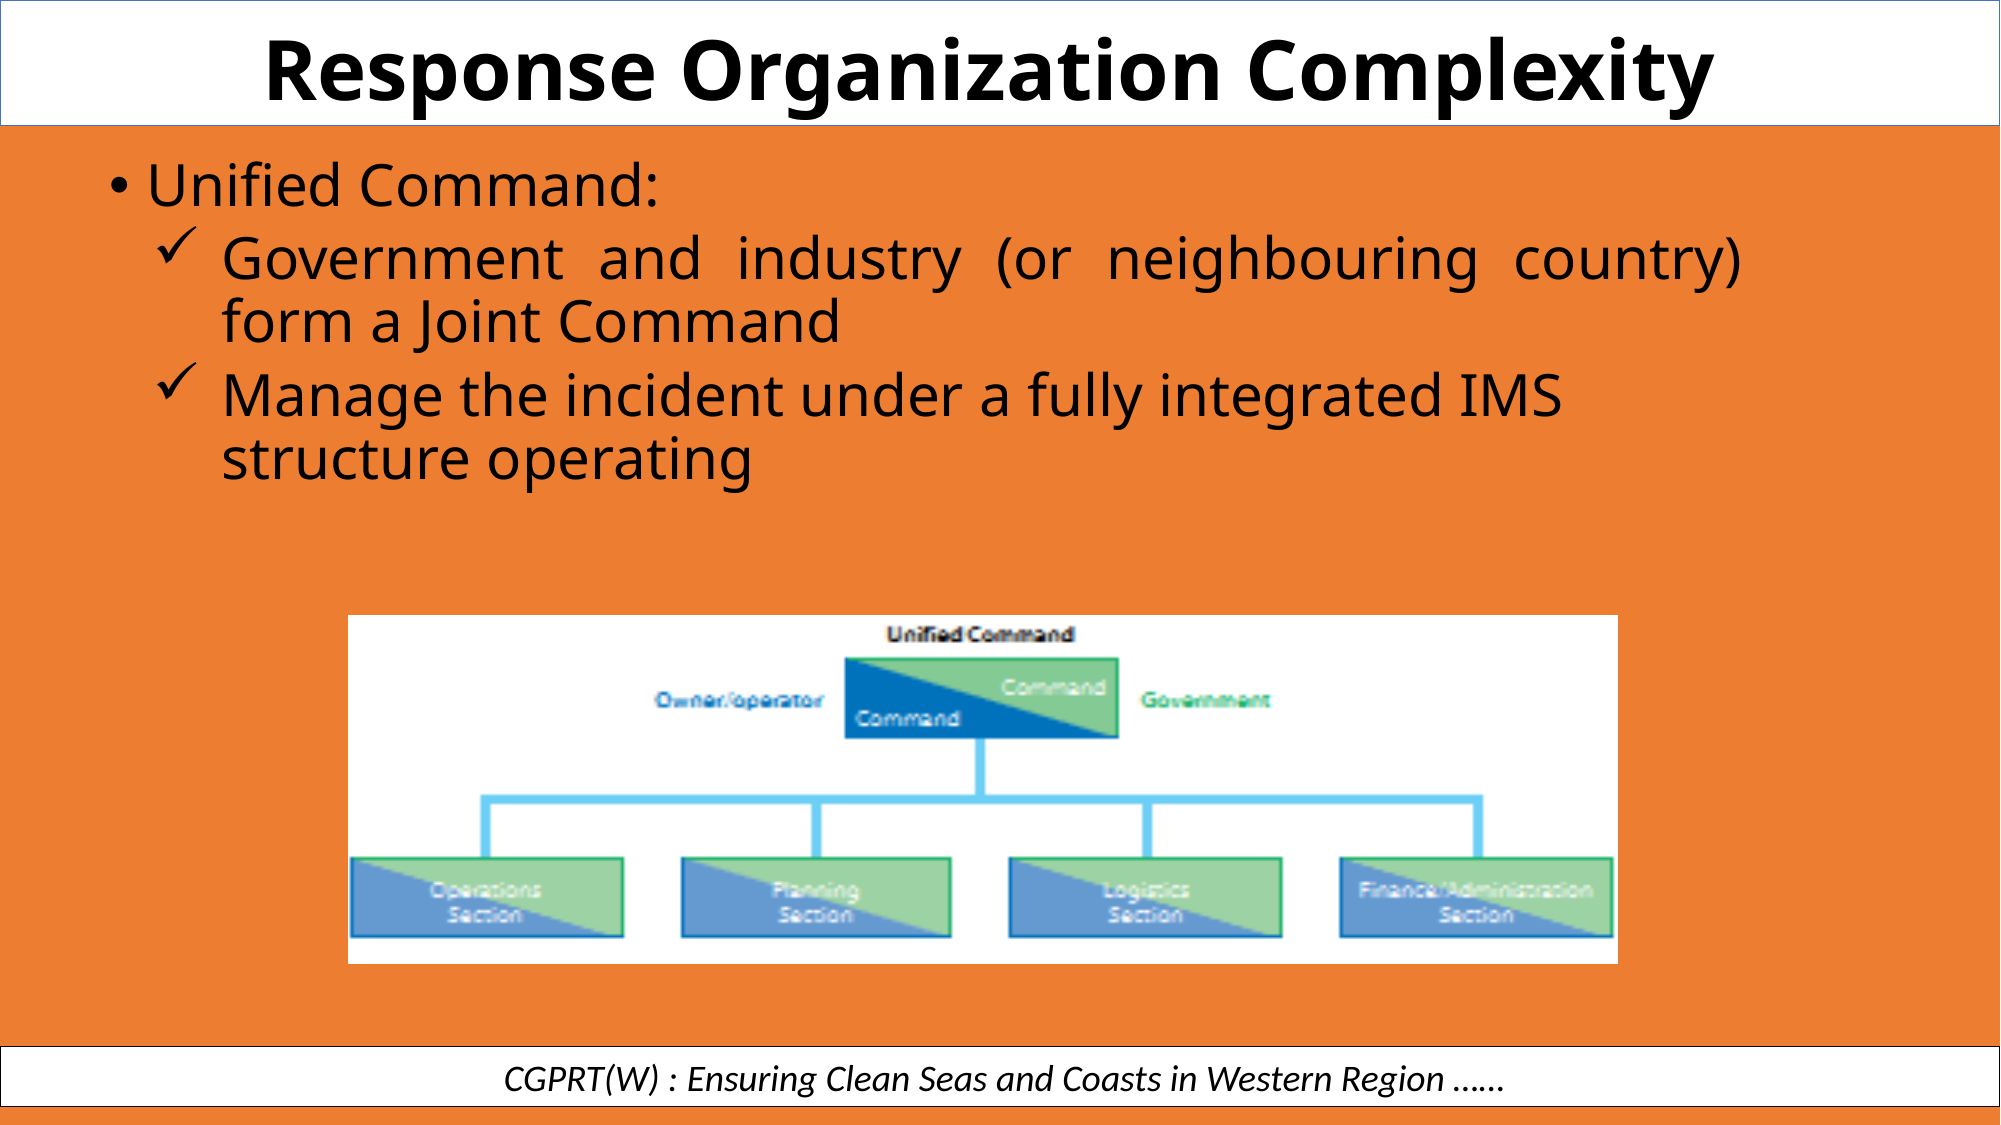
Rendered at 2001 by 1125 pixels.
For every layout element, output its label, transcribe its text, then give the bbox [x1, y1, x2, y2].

text_box Unified Command: Government and industry (or neighbouring country) form a Joint Command Manage the incident under a fully integrated IMS structure operating [94, 148, 1757, 1005]
text_box [0, 0, 2000, 126]
text_box CGPRT(W) : Ensuring Clean Seas and Coasts in Western Region …… [0, 1046, 2000, 1107]
picture [348, 615, 1618, 964]
text_box Response Organization Complexity [247, 21, 1797, 114]
